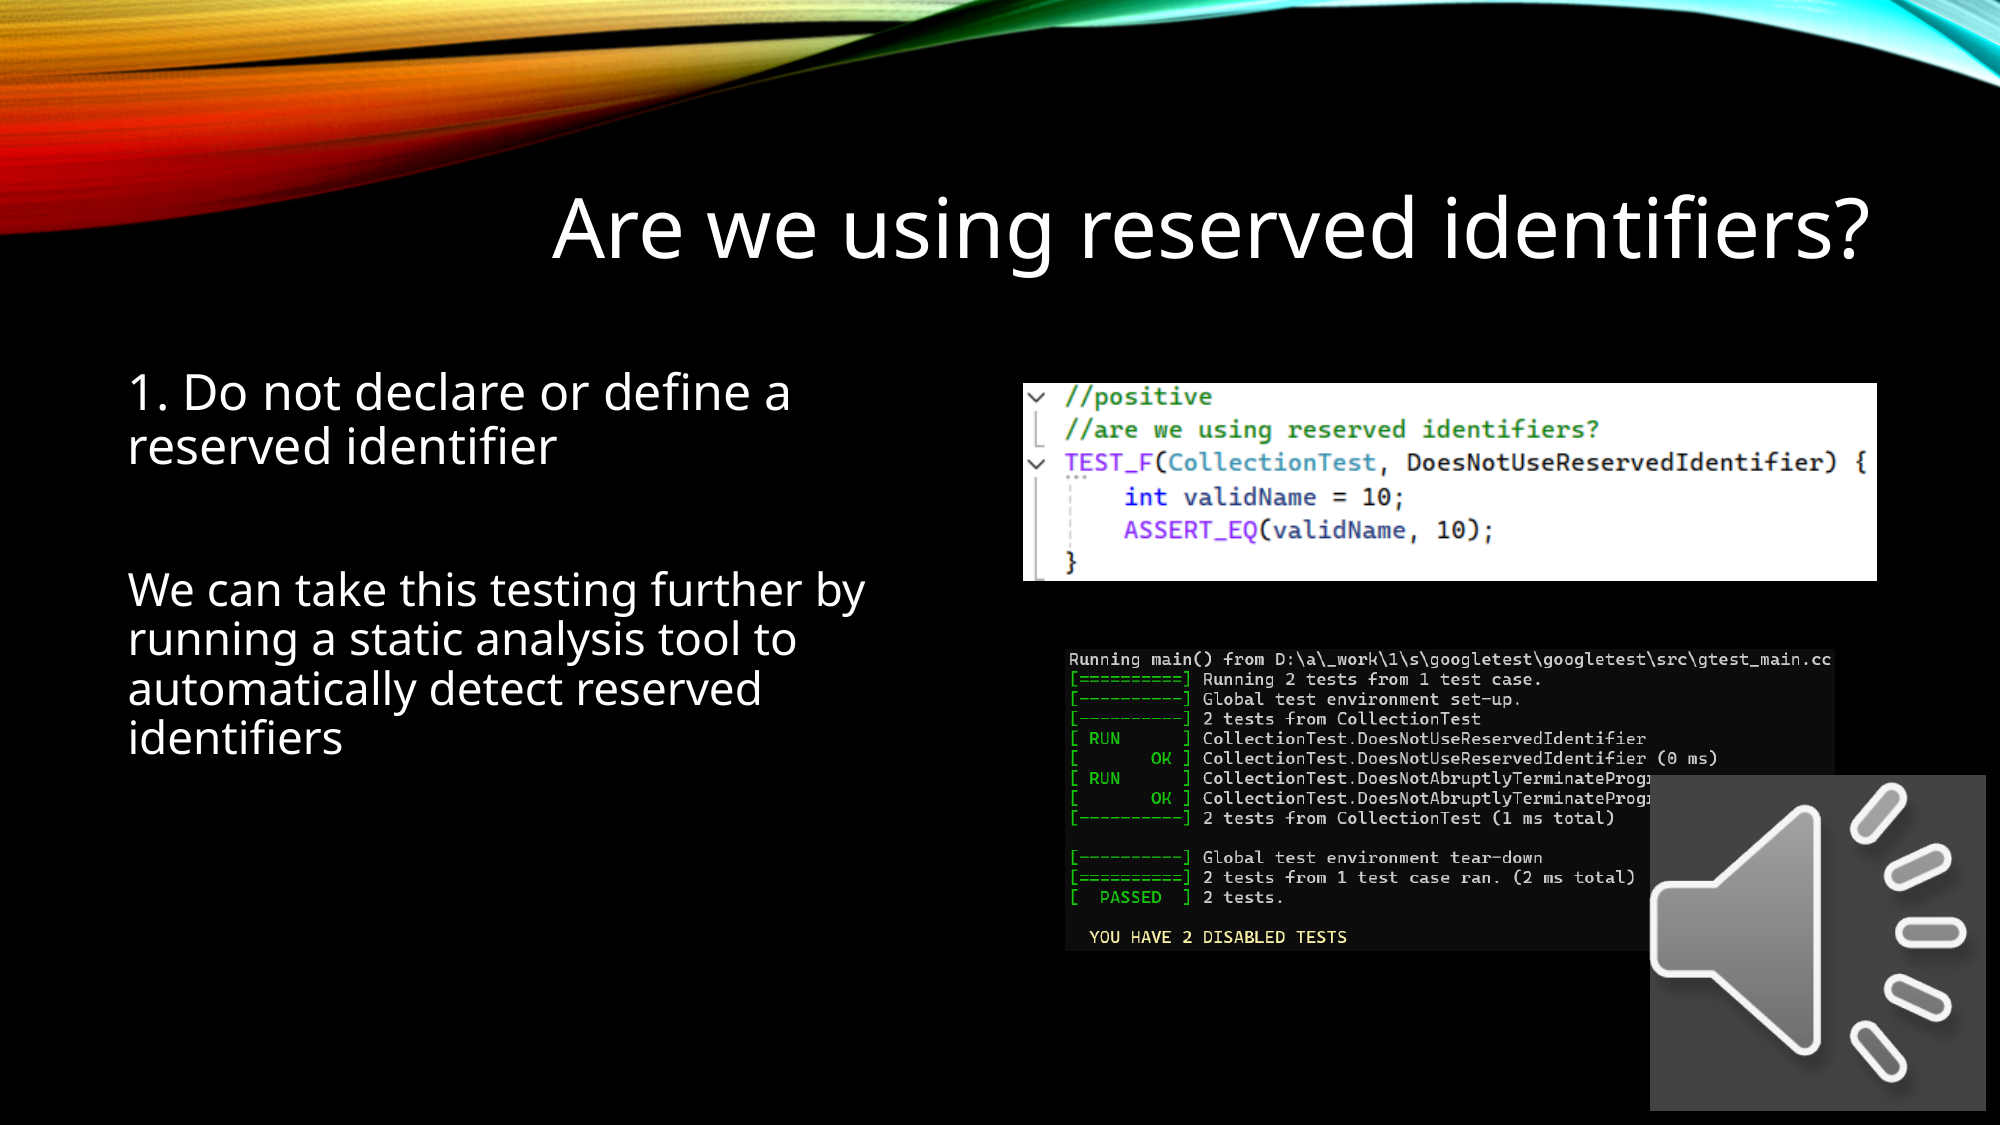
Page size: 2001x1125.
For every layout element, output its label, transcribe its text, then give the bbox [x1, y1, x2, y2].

picture [0, 0, 2000, 237]
picture [1023, 383, 1877, 581]
list 1. Do not declare or define a reserved identifier We can take this testing further by running a static analysis tool to automatically detect reserved identifiers [112, 360, 988, 1021]
picture [1064, 649, 1987, 1112]
title Are we using reserved identifiers? [474, 125, 1888, 338]
